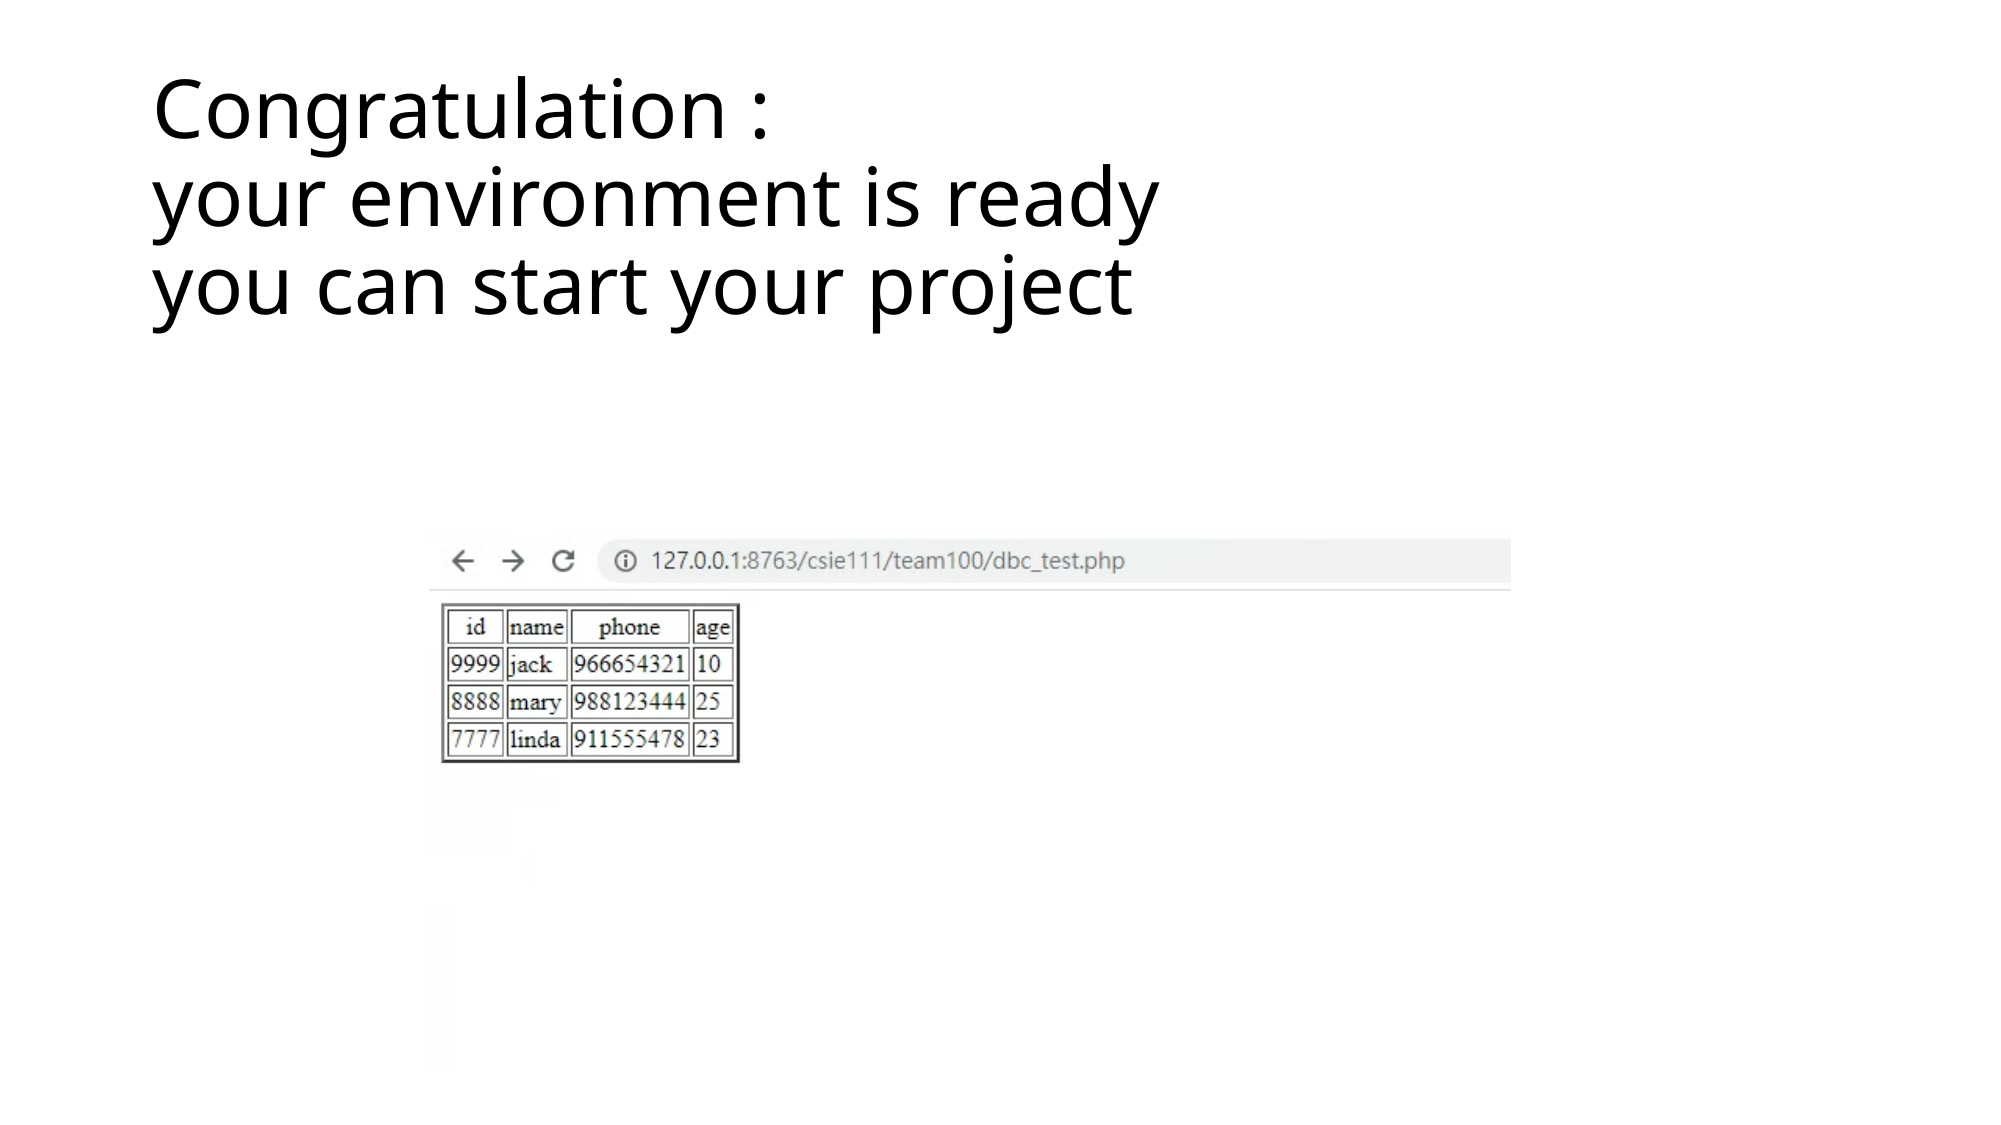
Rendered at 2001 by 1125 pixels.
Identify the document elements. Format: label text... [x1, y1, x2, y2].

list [429, 533, 1511, 1067]
title Congratulation : your environment is ready you can start your project [137, 59, 1863, 341]
